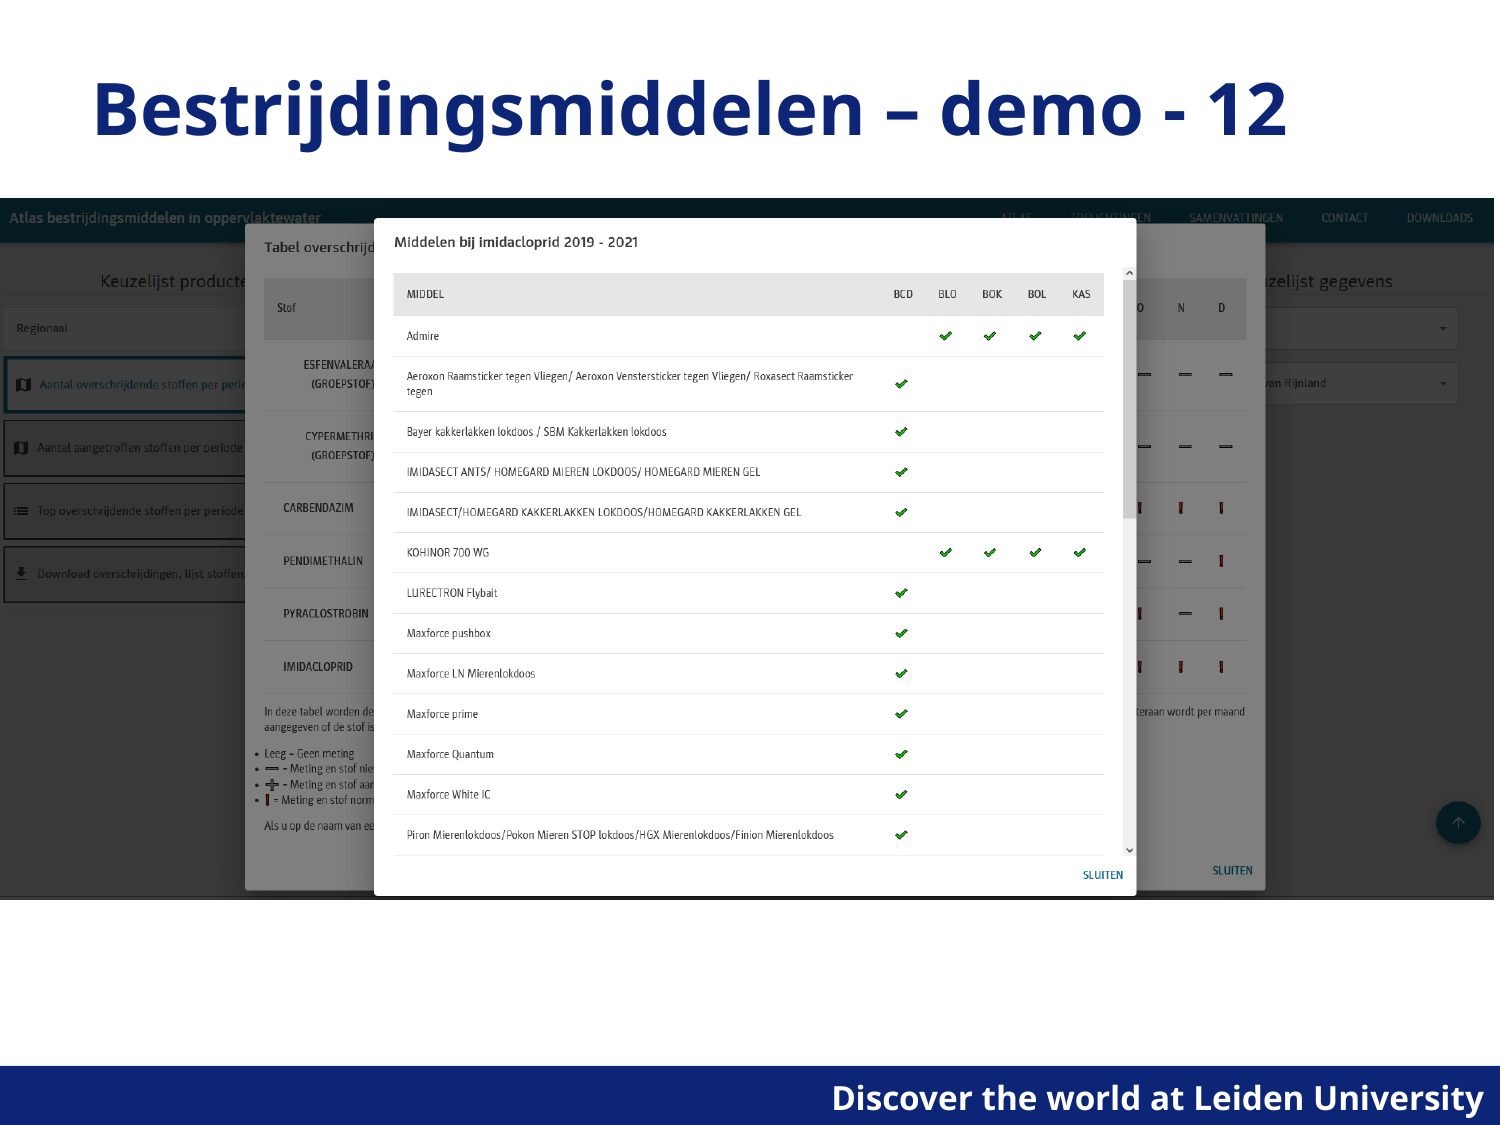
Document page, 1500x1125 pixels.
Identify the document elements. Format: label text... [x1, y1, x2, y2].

title Bestrijdingsmiddelen – demo - 12 [76, 54, 1412, 159]
picture [0, 197, 1494, 901]
